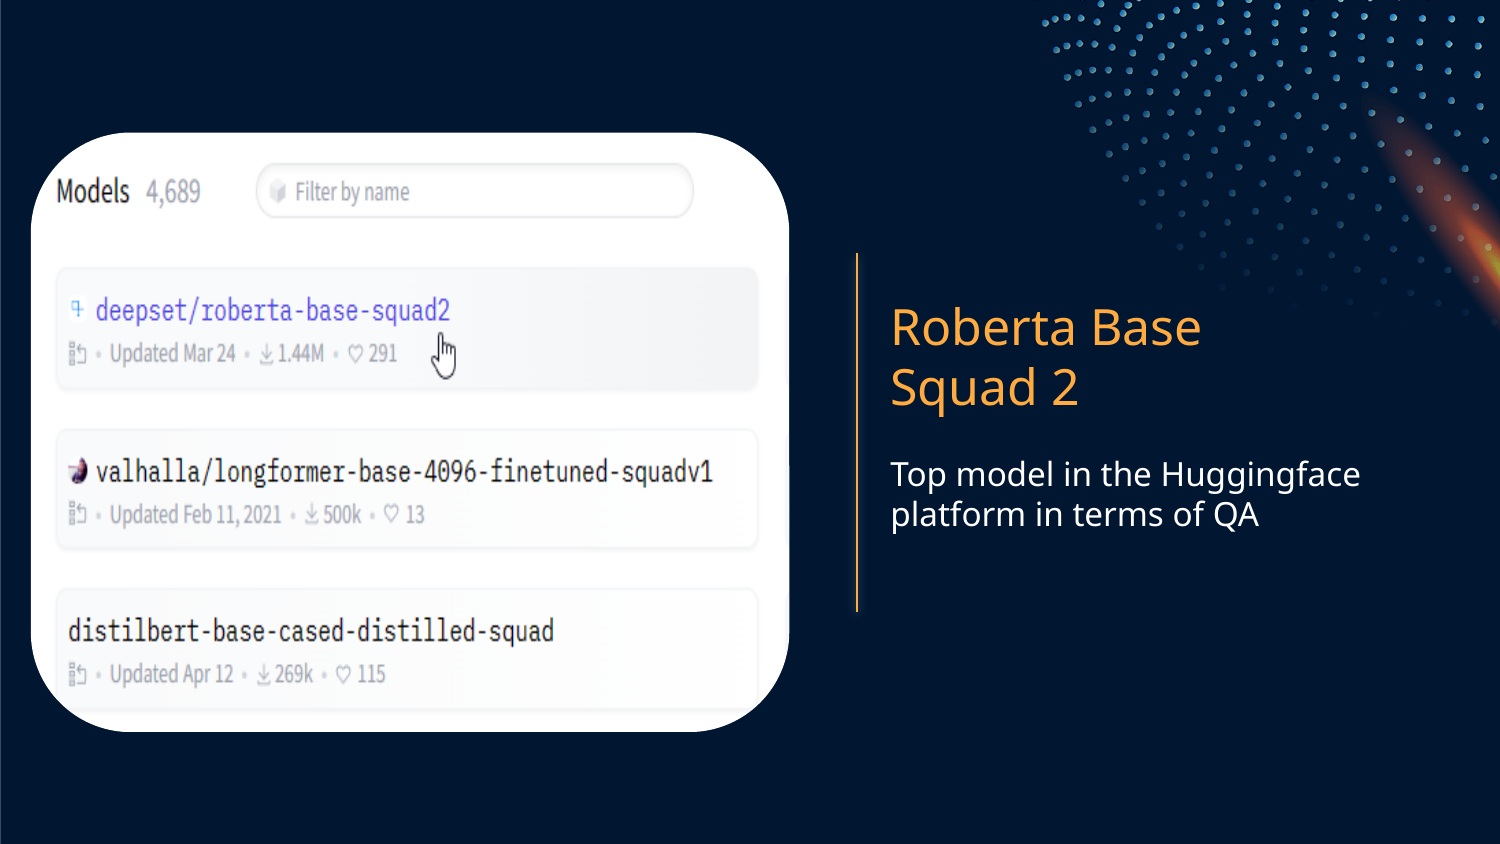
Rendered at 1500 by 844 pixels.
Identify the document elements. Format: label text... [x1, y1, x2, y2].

picture [0, 0, 1500, 844]
list Top model in the Huggingface platform in terms of QA [875, 438, 1423, 564]
title Roberta Base Squad 2 [875, 225, 1341, 431]
